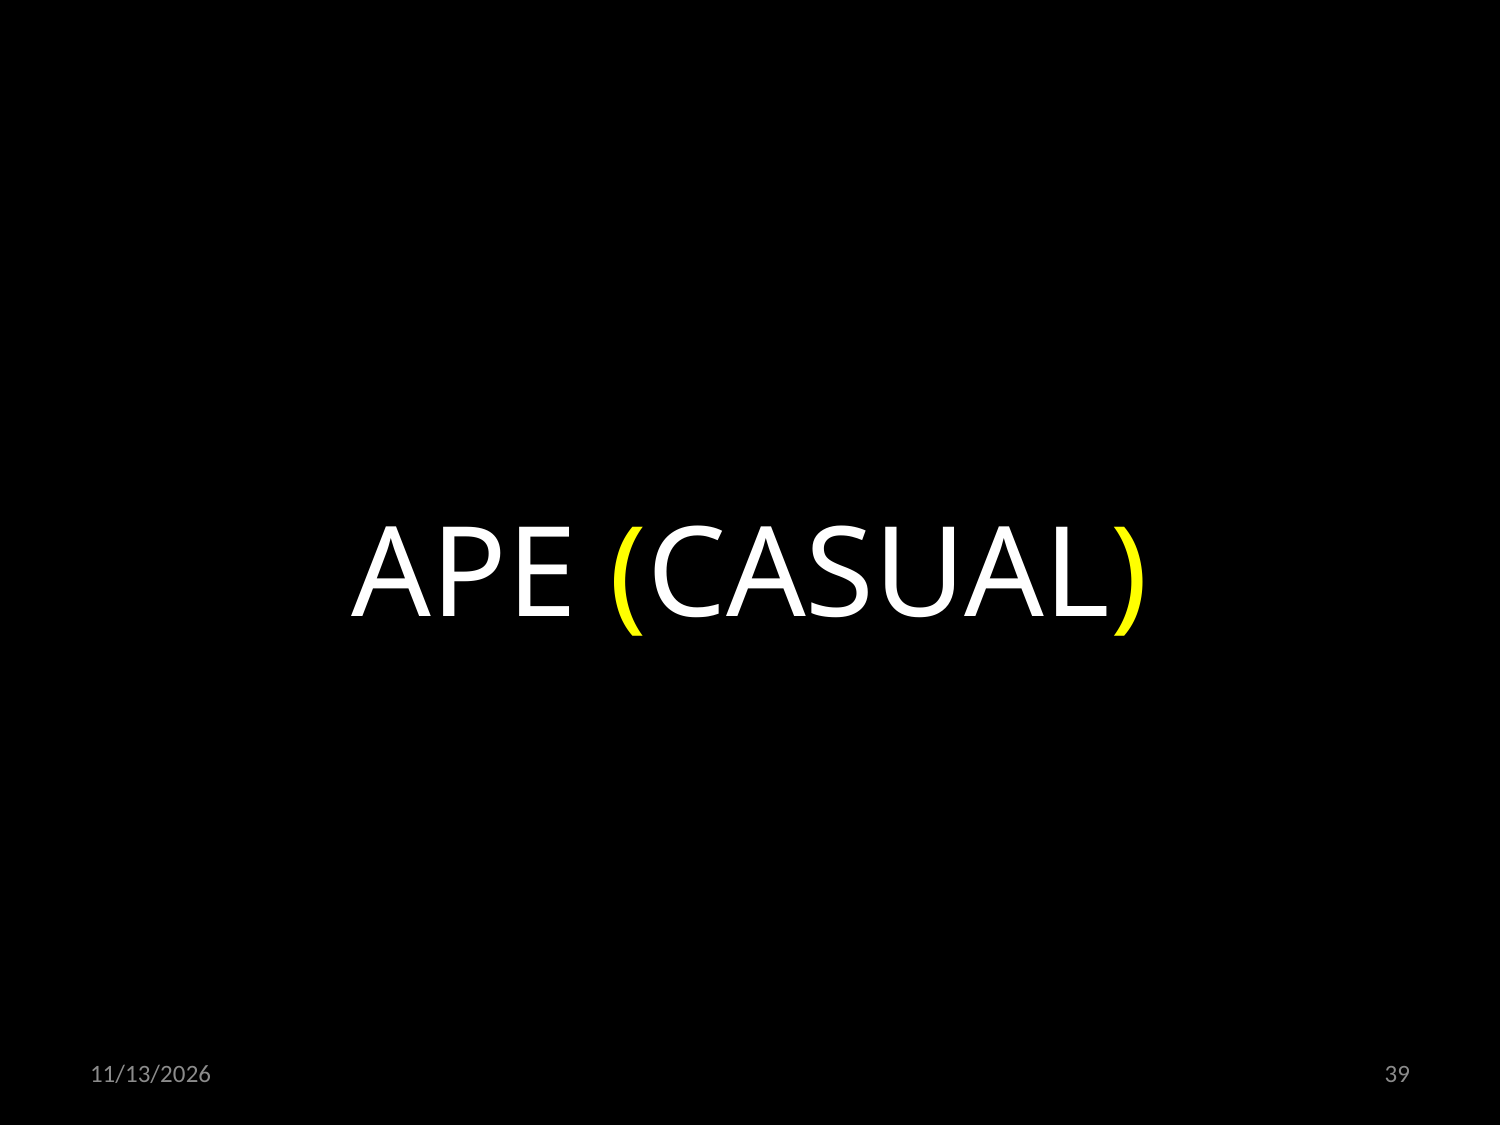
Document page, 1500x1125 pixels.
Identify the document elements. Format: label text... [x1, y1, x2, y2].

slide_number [75, 1042, 425, 1103]
slide_number 39 [1074, 1042, 1425, 1103]
list APE (CASUAL) [0, 484, 1500, 586]
